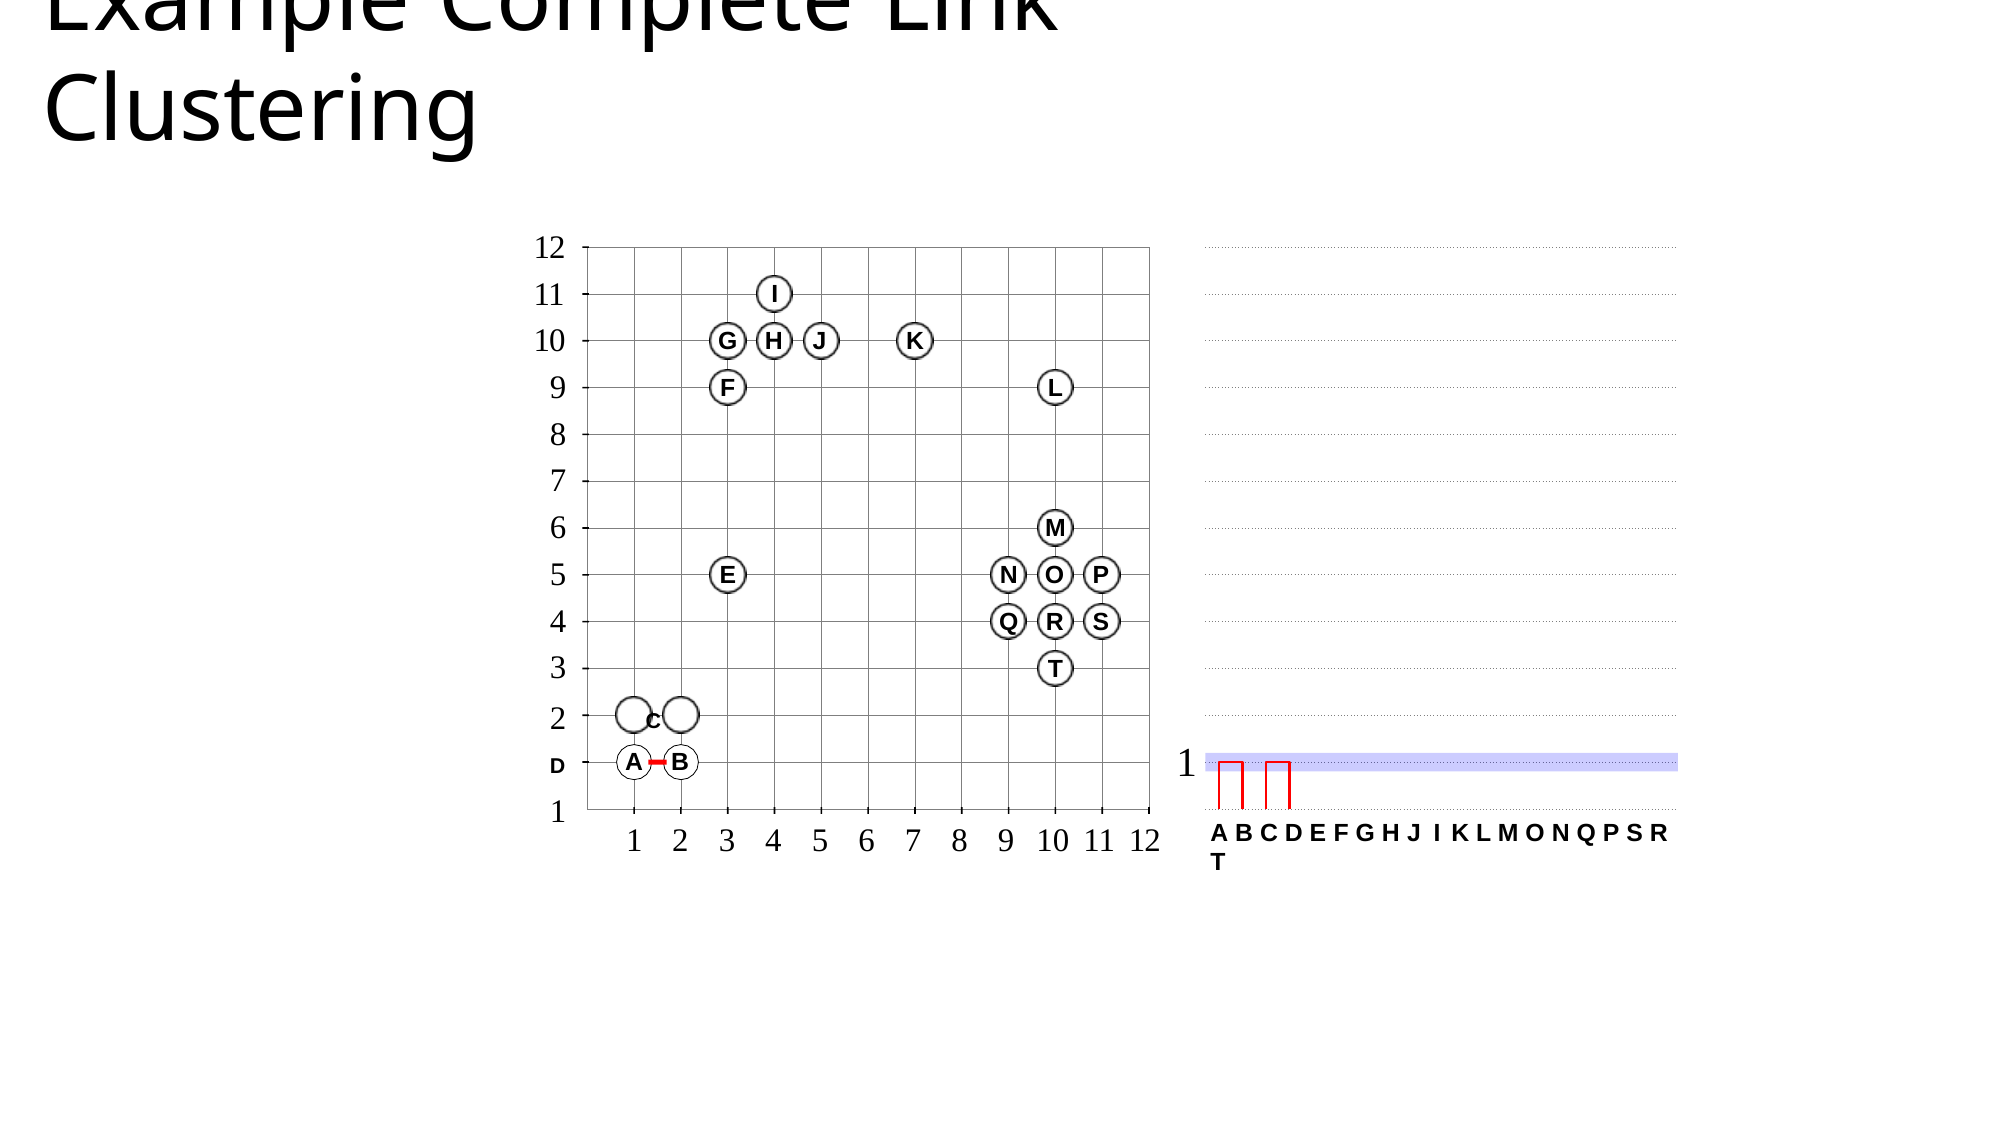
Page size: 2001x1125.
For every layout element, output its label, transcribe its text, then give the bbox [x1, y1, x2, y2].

text_box 1 2 3 4 5 6 7 8 9 10 11 12 [621, 814, 1170, 859]
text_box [990, 556, 1121, 594]
title Example Complete Link Clustering [38, 0, 1385, 160]
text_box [582, 246, 1151, 814]
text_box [990, 603, 1121, 641]
picture [1037, 650, 1074, 687]
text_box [615, 696, 700, 734]
picture [709, 369, 747, 406]
picture [896, 322, 934, 360]
picture [709, 556, 747, 594]
picture [1037, 509, 1074, 547]
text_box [709, 275, 793, 360]
text_box 1 [1172, 730, 1201, 785]
picture [1037, 369, 1074, 406]
text_box 12 11 10 9 8 7 6 5 4 3 2 C D 1 [529, 214, 695, 829]
text_box A B C D E F G H J I K L M O N Q P S R T [1206, 812, 1676, 876]
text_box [1205, 752, 1679, 812]
picture [802, 322, 840, 360]
